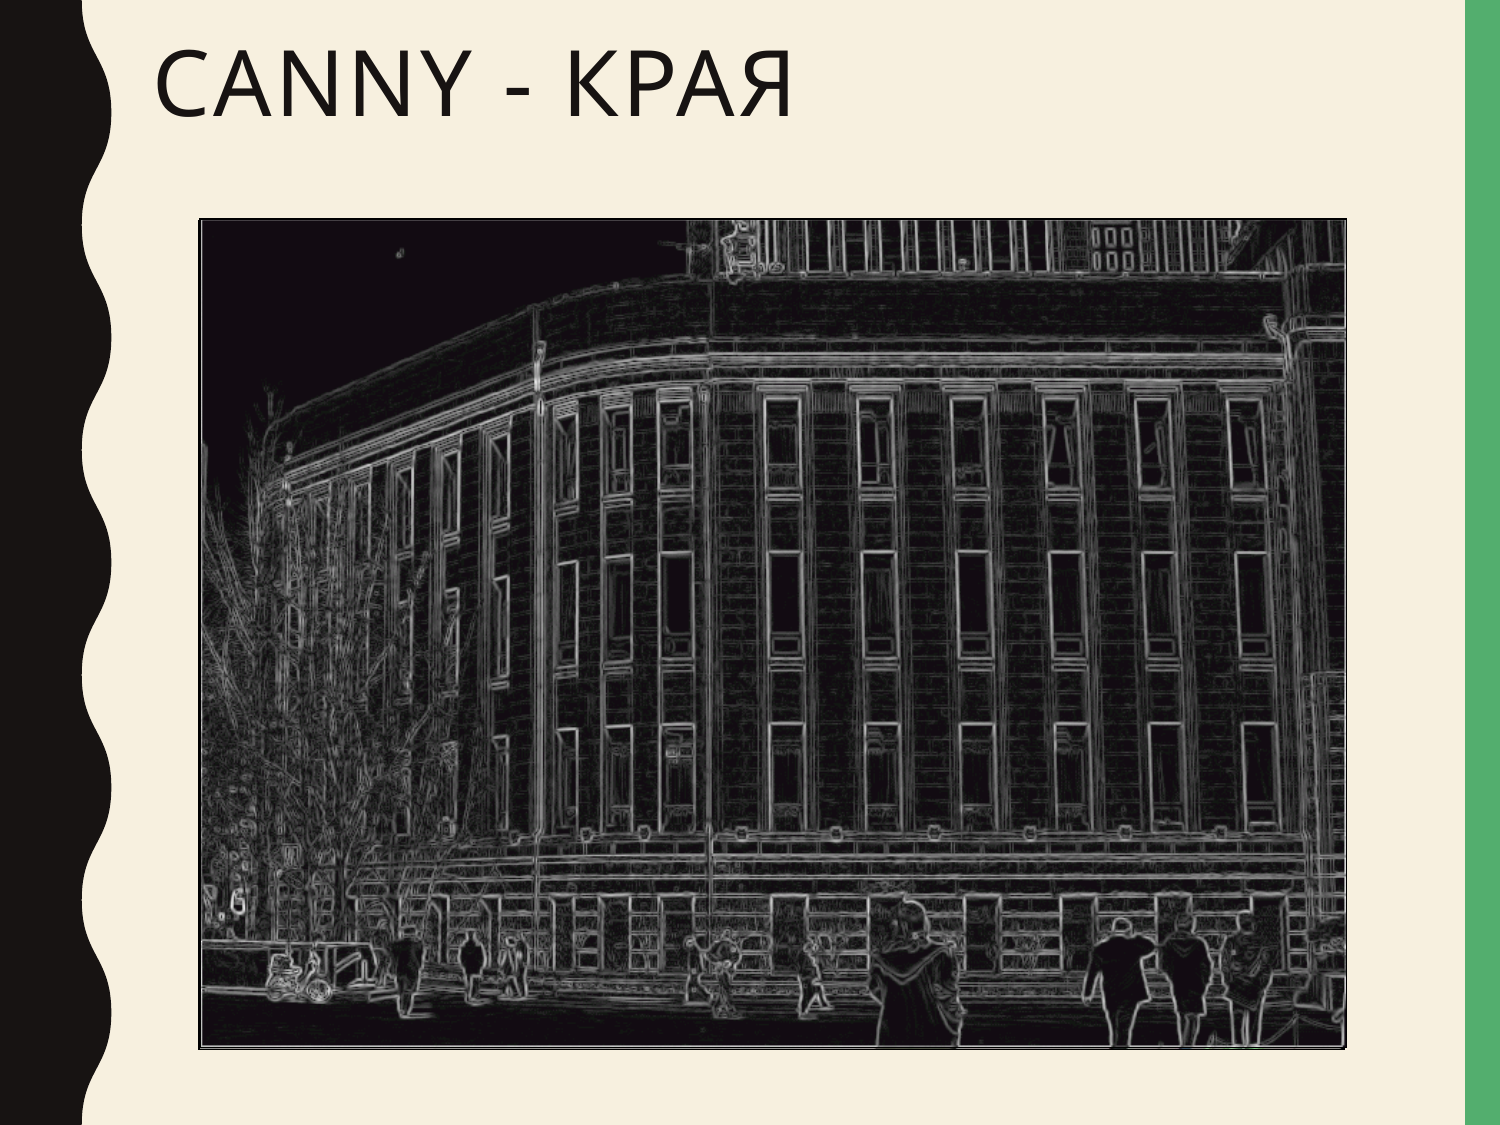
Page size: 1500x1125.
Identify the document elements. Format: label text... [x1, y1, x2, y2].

title Canny - края [137, 30, 1500, 218]
picture [199, 219, 1346, 1049]
